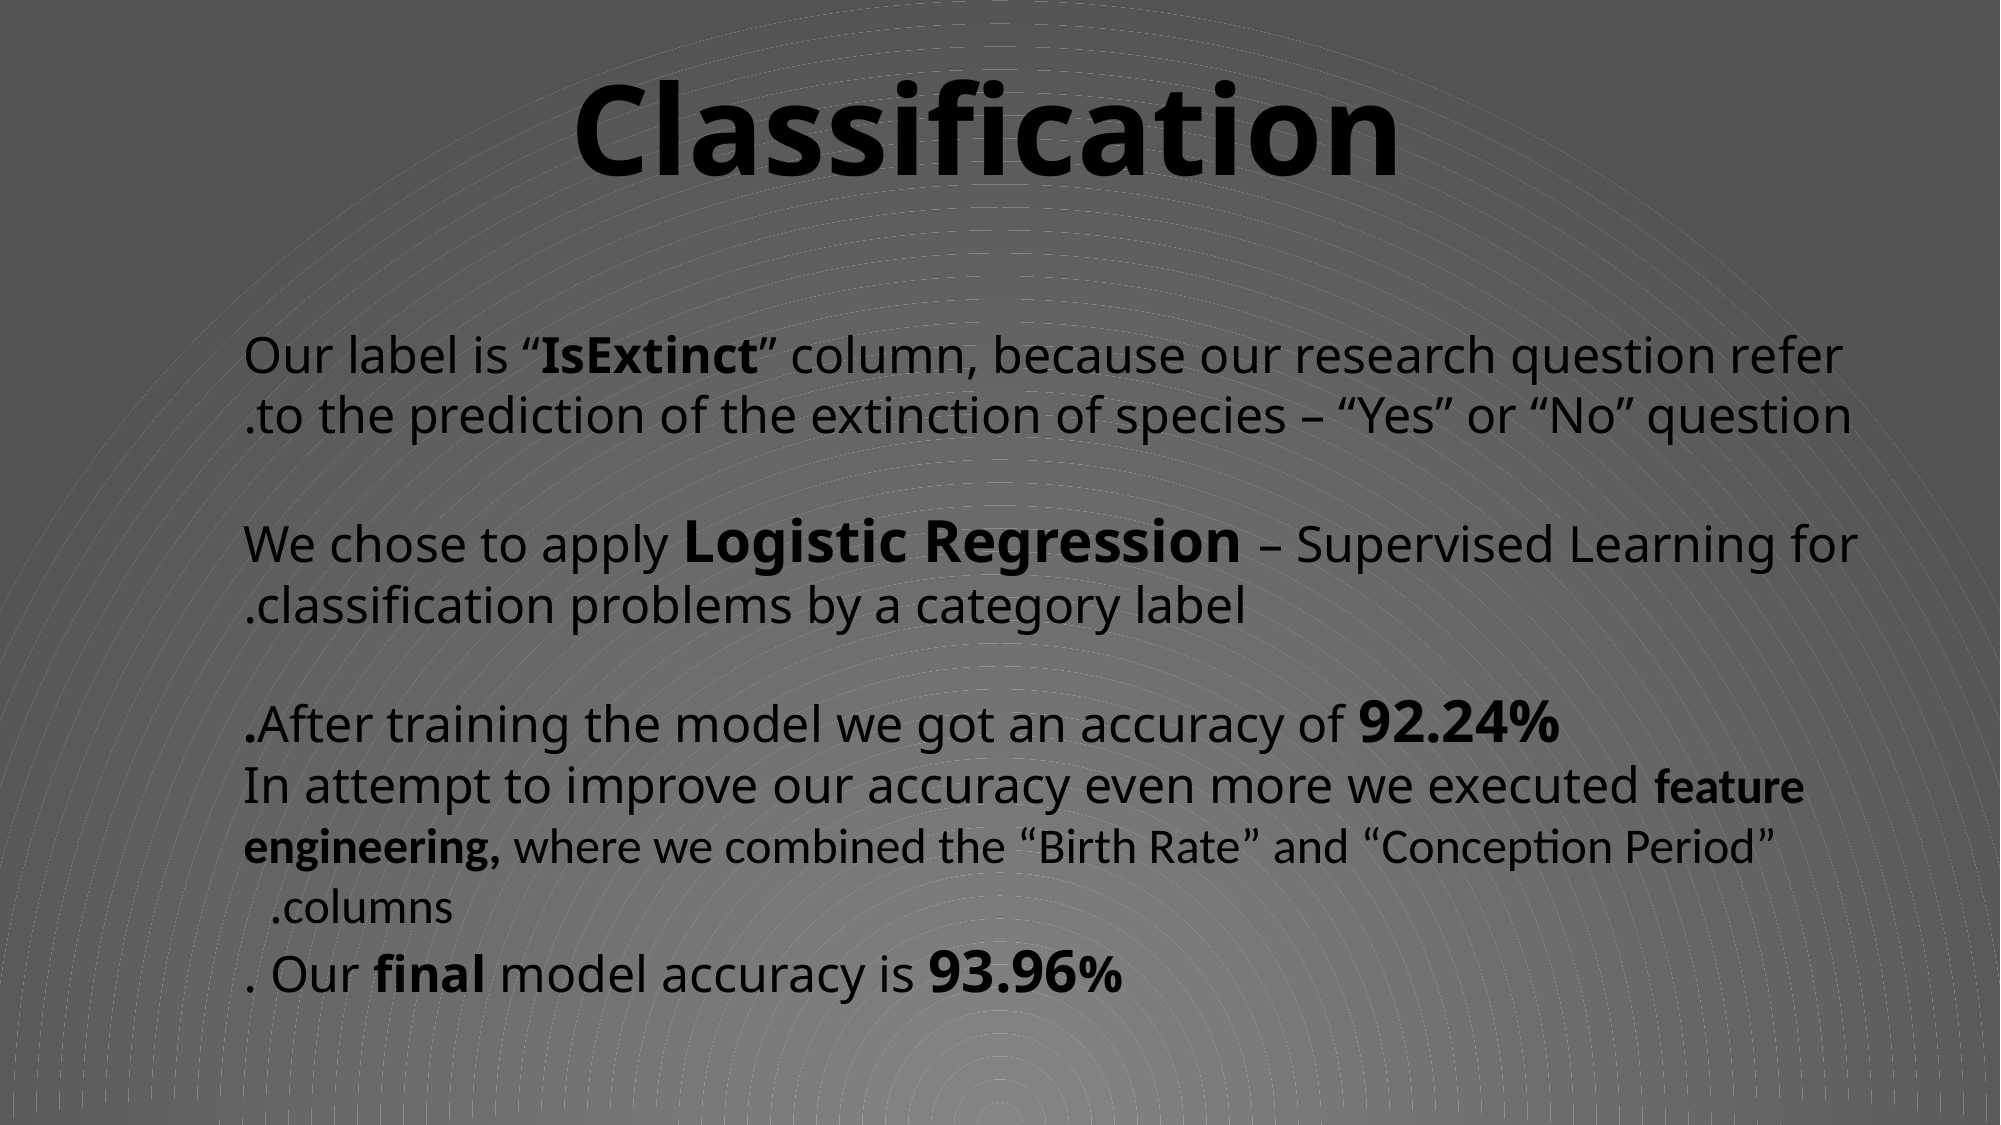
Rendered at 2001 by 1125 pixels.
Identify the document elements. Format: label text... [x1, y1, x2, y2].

text_box [38, 753, 1962, 1125]
text_box Classification [125, 26, 1851, 244]
text_box Our label is “IsExtinct” column, because our research question refer to the prediction of the extinction of species – “Yes” or “No” question. We chose to apply Logistic Regression – Supervised Learning for classification problems by a category label. After training the model we got an accuracy of 92.24%. In attempt to improve our accuracy even more we executed feature engineering, where we combined the “Birth Rate” and “Conception Period” columns. Our final model accuracy is 93.96% . [228, 316, 1892, 1062]
